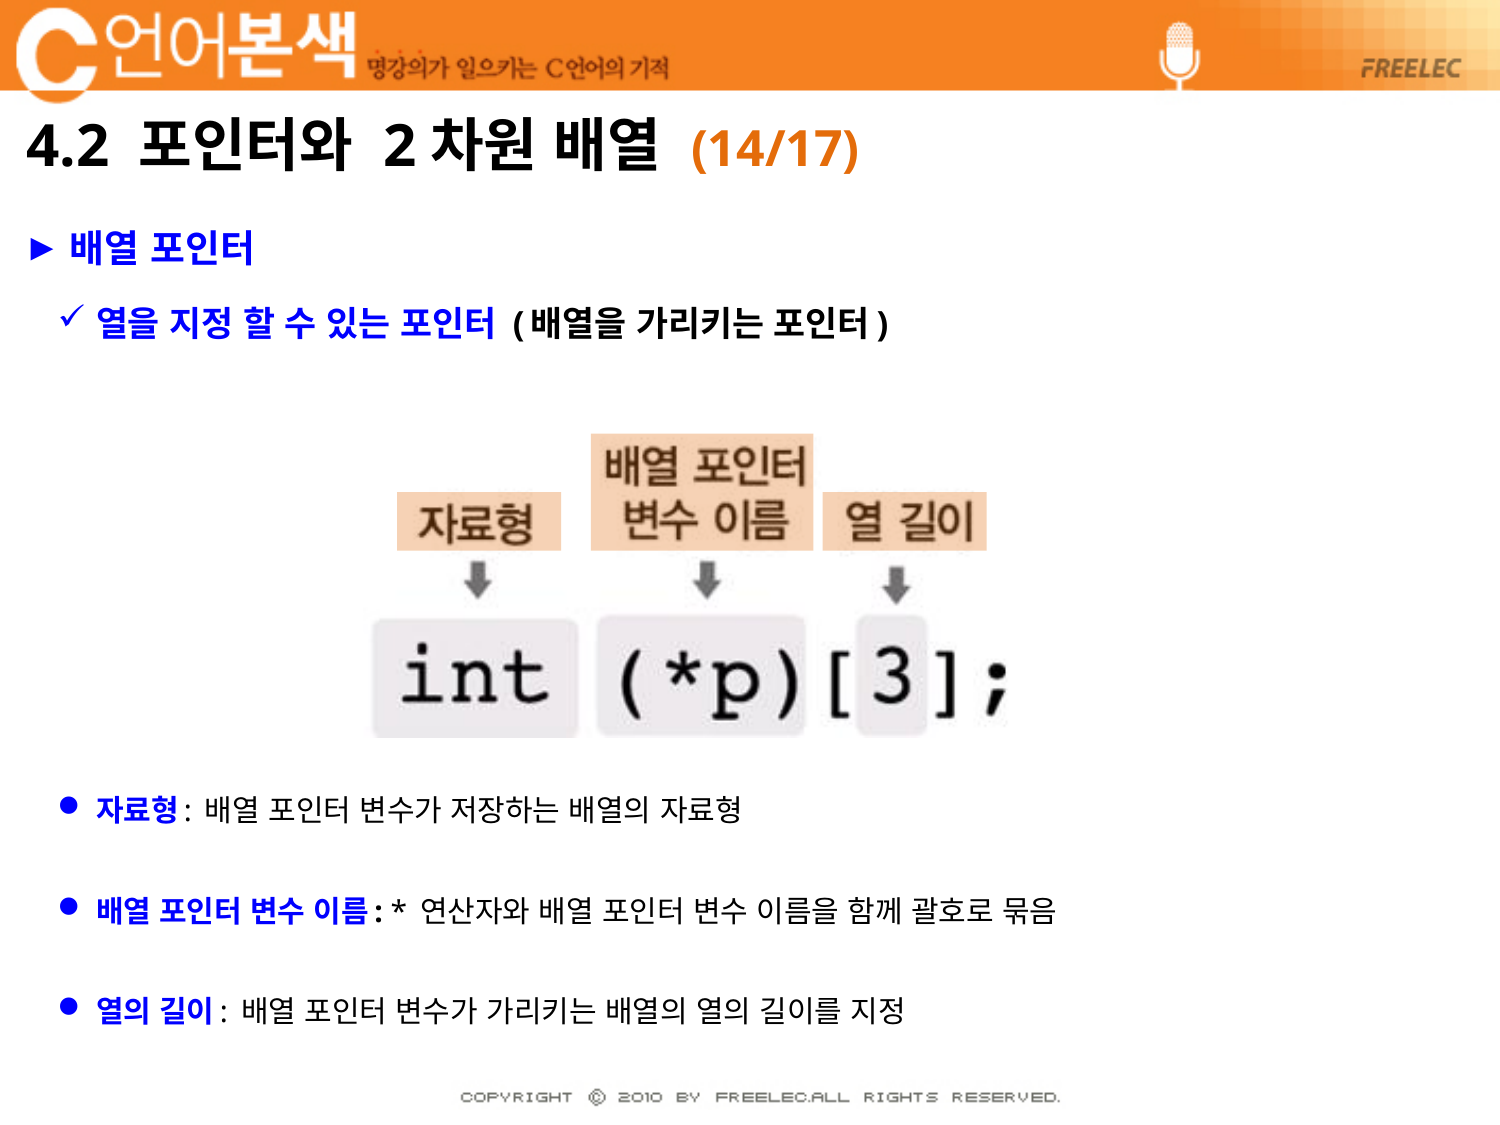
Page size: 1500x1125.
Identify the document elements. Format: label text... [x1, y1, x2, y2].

picture [362, 421, 1023, 738]
picture [0, 0, 1500, 1125]
list 배열 포인터 열을 지정 할 수 있는 포인터 (배열을 가리키는 포인터) 자료형: 배열 포인터 변수가 저장하는 배열의 자료형 배열 포인터 변수 이름: * 연산자와 배열 포인터 변수 이름을 함께 괄호로 묶음 열의 길이: 배열 포인터 변수가 가리키는 배열의 열의 길이를 지정 [8, 189, 1500, 1043]
title 4.2 포인터와 2차원 배열 (14/17) [11, 107, 1500, 178]
